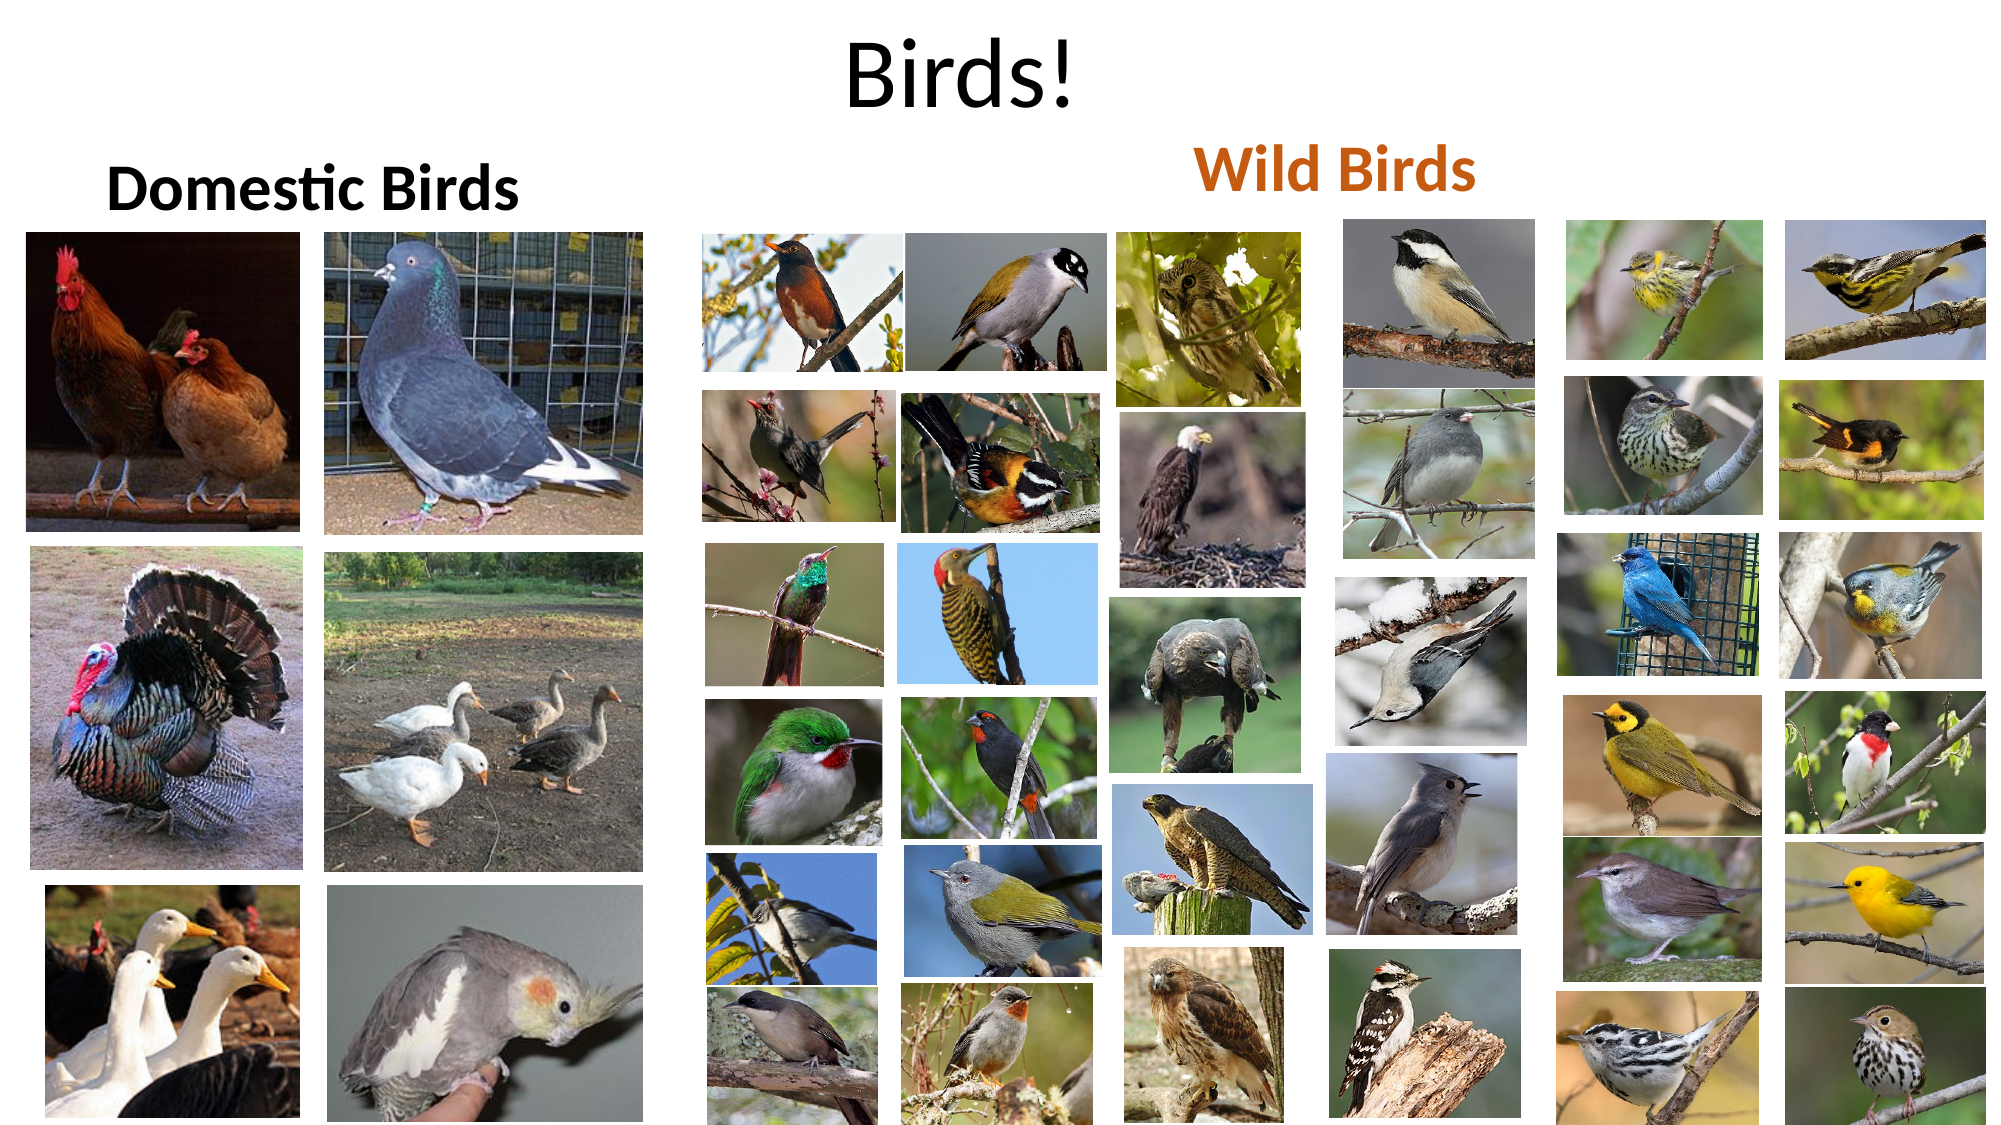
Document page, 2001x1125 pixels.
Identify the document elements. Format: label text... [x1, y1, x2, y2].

text_box Wild Birds [964, 117, 1707, 213]
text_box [701, 232, 1108, 1125]
picture [44, 885, 300, 1118]
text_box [1325, 219, 1535, 1118]
picture [25, 232, 300, 532]
picture [1124, 947, 1284, 1123]
text_box Birds! [684, 0, 1238, 135]
picture [324, 552, 643, 872]
text_box Domestic Birds [0, 136, 685, 231]
picture [324, 232, 643, 535]
picture [1112, 784, 1313, 935]
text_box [1109, 232, 1306, 773]
picture [327, 885, 643, 1122]
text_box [1555, 219, 1987, 1125]
picture [30, 546, 303, 871]
